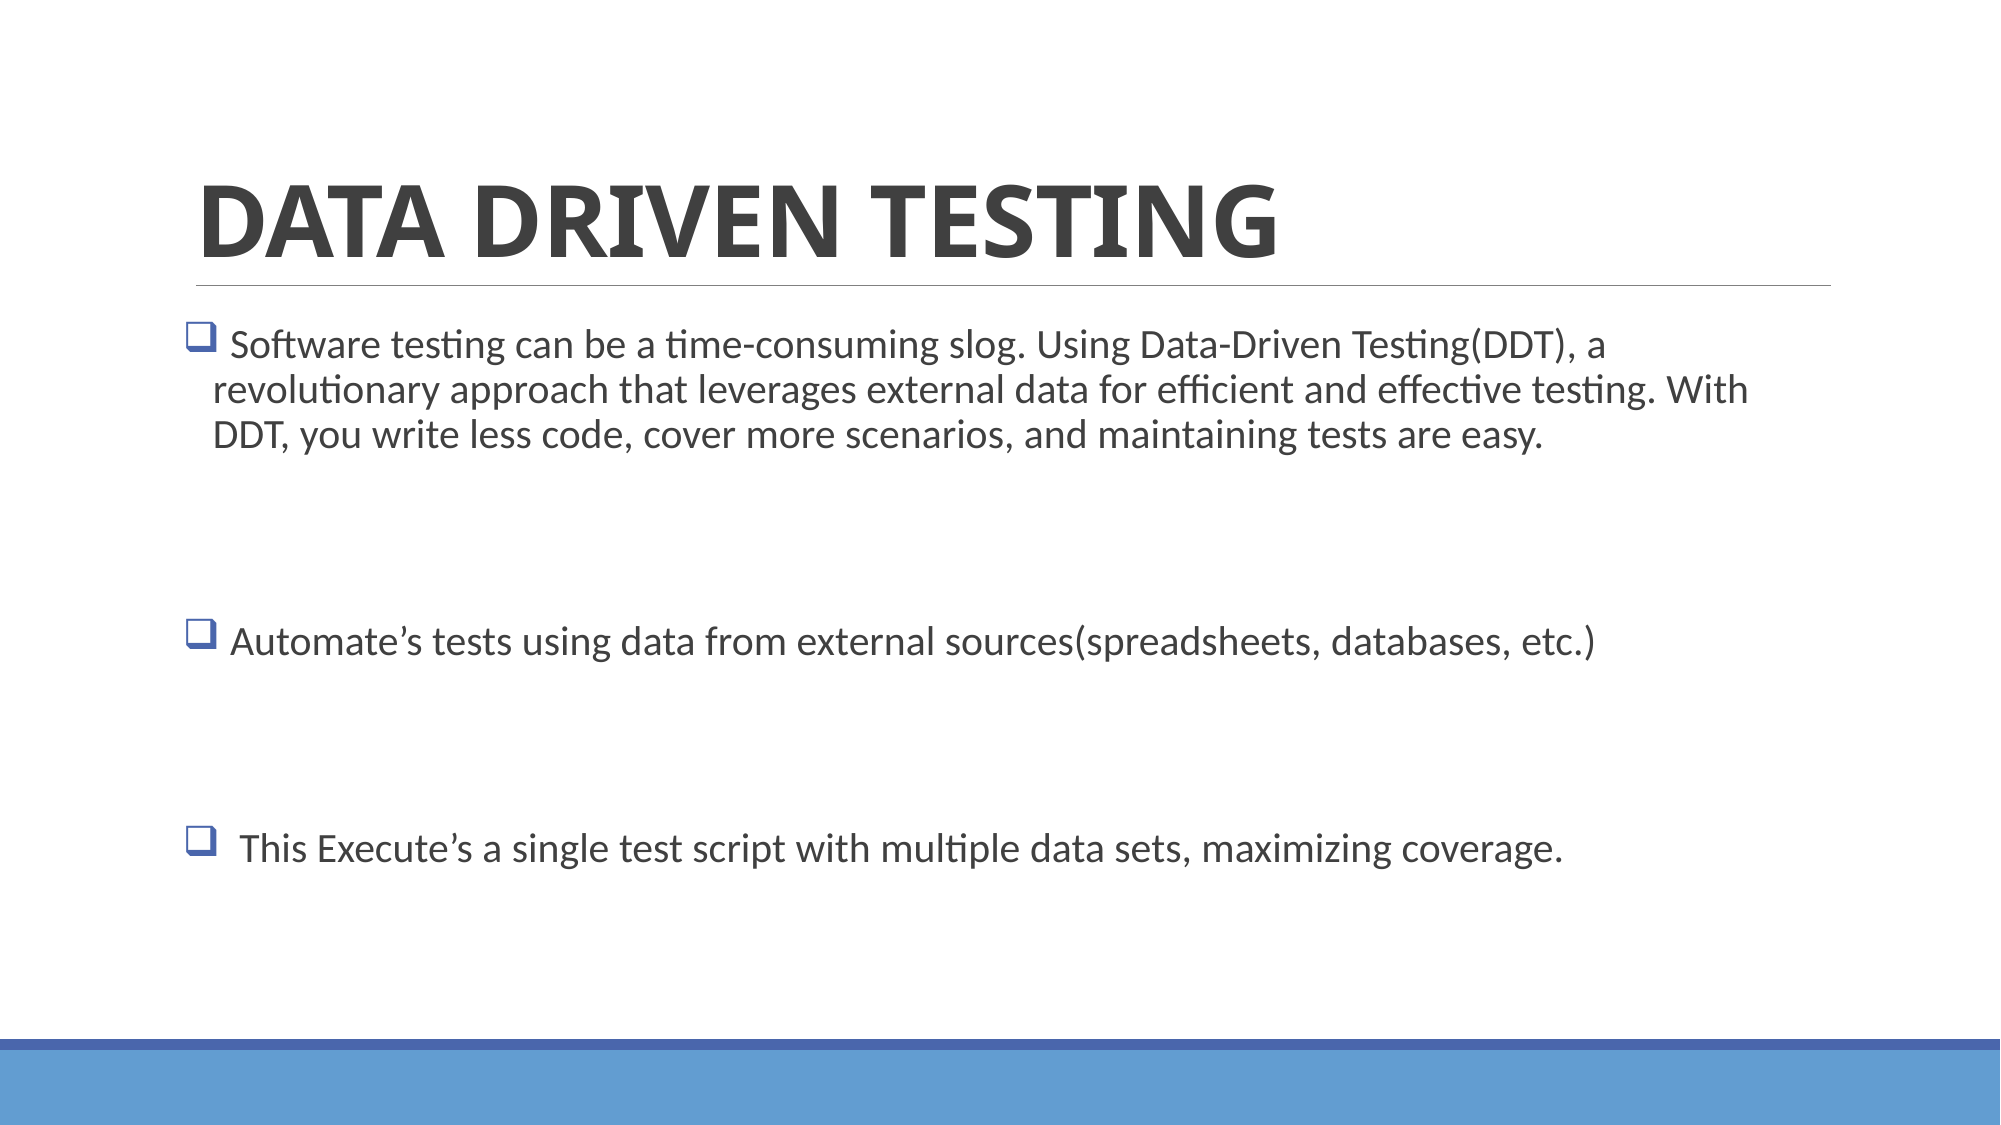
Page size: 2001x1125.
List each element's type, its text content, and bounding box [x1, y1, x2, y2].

list Software testing can be a time-consuming slog. Using Data-Driven Testing(DDT), a revolutionary approach that leverages external data for efficient and effective testing. With DDT, you write less code, cover more scenarios, and maintaining tests are easy. Automate’s tests using data from external sources(spreadsheets, databases, etc.) This Execute’s a single test script with multiple data sets, maximizing coverage. [150, 315, 1800, 942]
title DATA DRIVEN TESTING [180, 47, 1830, 285]
